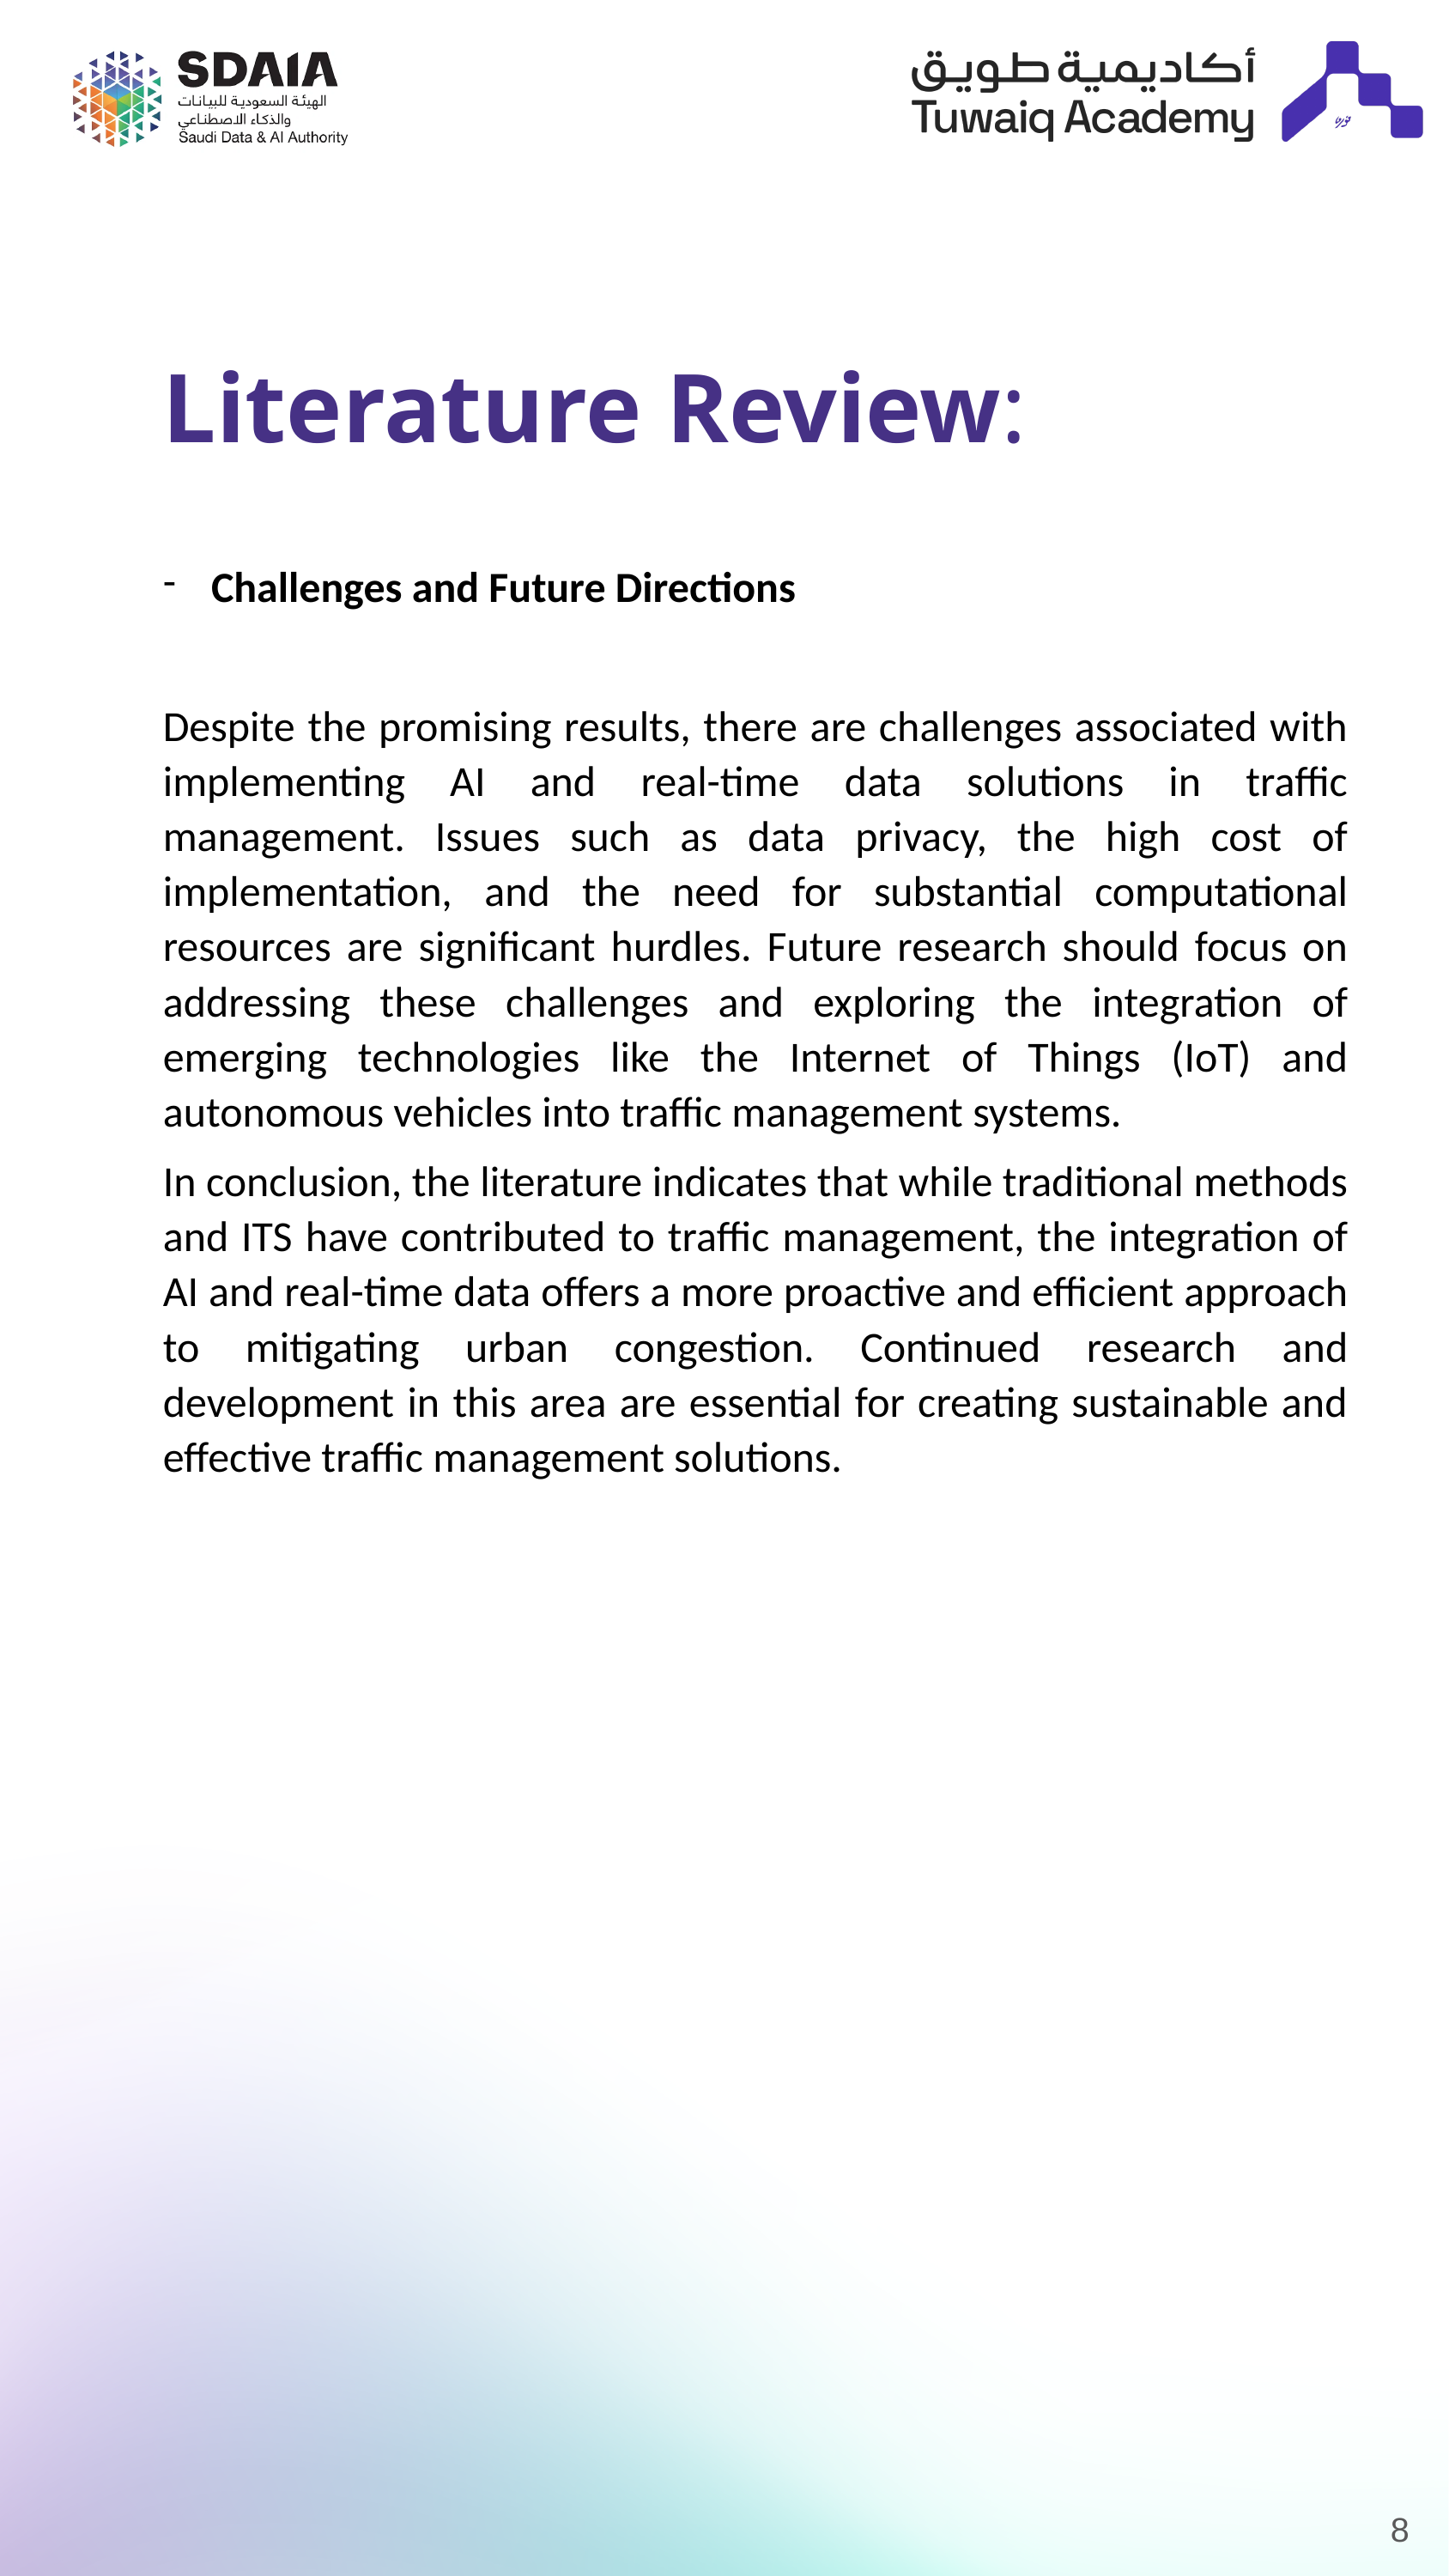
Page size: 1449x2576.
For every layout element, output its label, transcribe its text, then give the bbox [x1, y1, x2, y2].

slide_number 8 [1347, 2429, 1434, 2576]
text_box Challenges and Future Directions Despite the promising results, there are challenges associated with implementing AI and real-time data solutions in traffic management. Issues such as data privacy, the high cost of implementation, and the need for substantial computational resources are significant hurdles. Future research should focus on addressing these challenges and exploring the integration of emerging technologies like the Internet of Things (IoT) and autonomous vehicles into traffic management systems. In conclusion, the literature indicates that while traditional methods and ITS have contributed to traffic management, the integration of AI and real-time data offers a more proactive and efficient approach to mitigating urban congestion. Continued research and development in this area are essential for creating sustainable and effective traffic management solutions. [149, 543, 1361, 1494]
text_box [0, 0, 1449, 213]
picture [0, 1489, 1449, 2576]
text_box Literature Review: [149, 318, 1058, 475]
